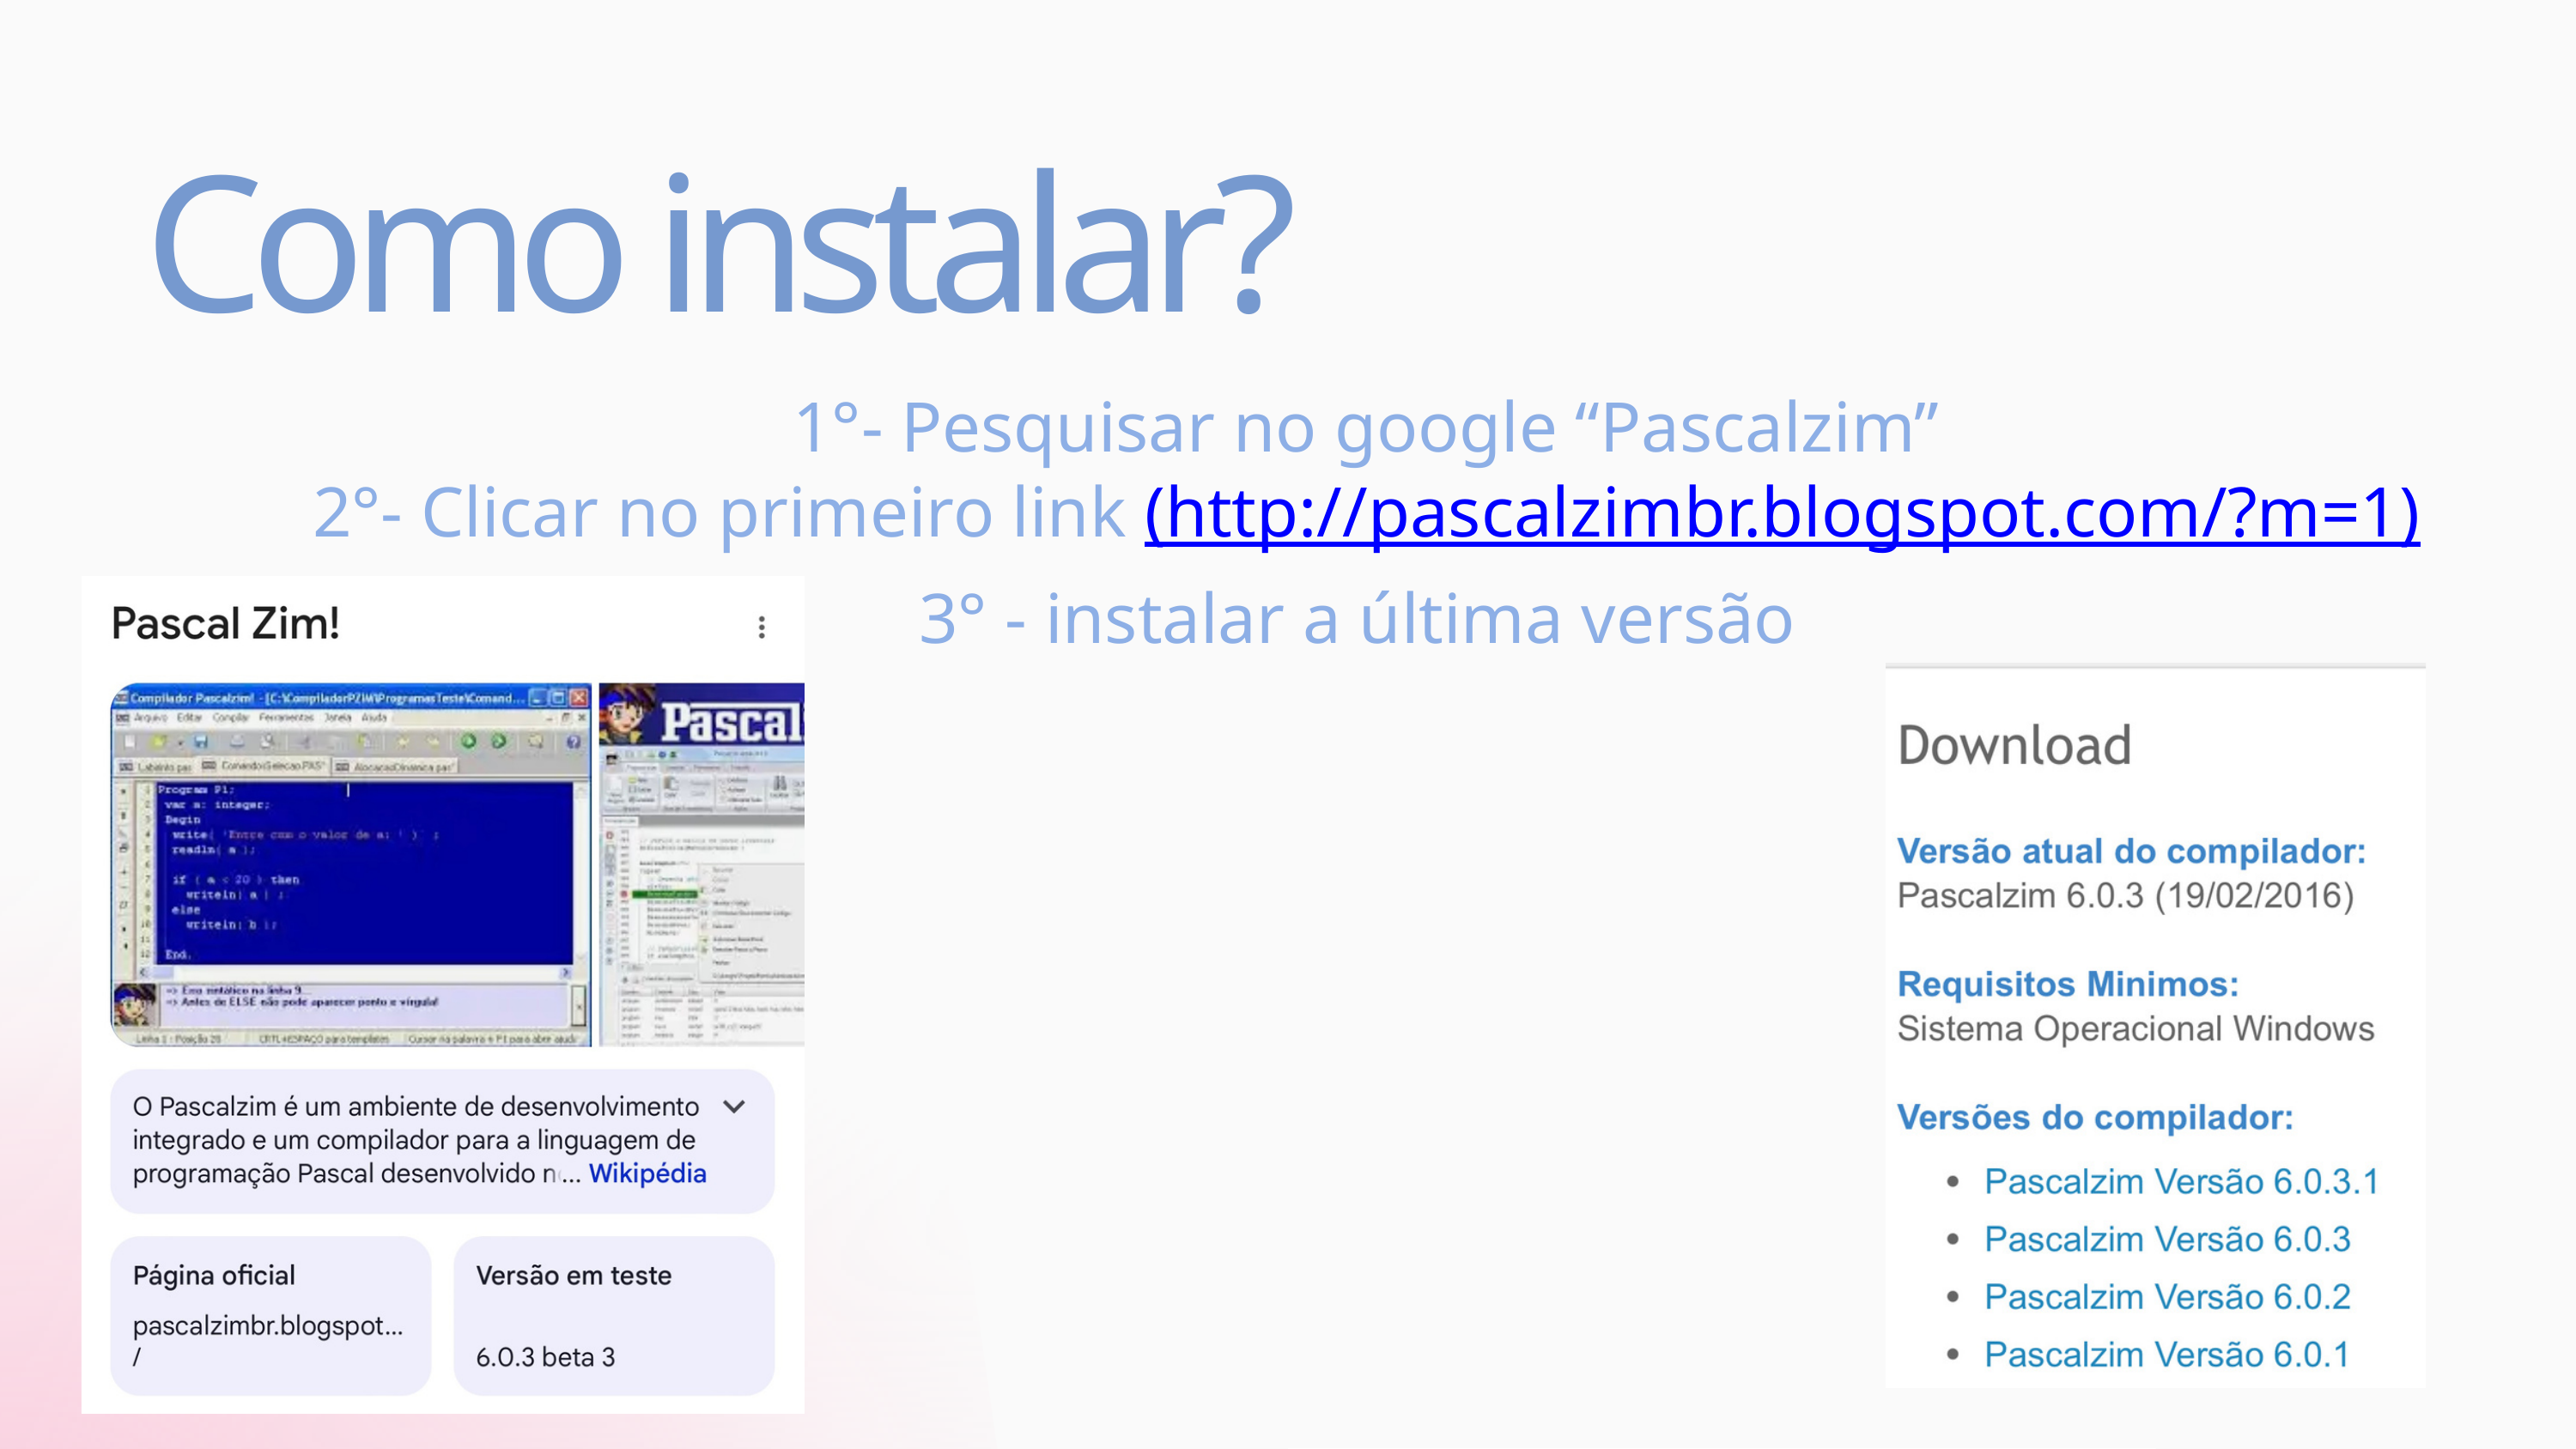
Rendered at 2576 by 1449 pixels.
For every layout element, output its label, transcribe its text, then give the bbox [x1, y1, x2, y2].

text_box [1886, 663, 2427, 1388]
text_box [81, 576, 805, 1414]
text_box Como instalar? [144, 211, 2278, 350]
text_box [0, 664, 998, 1449]
text_box 1°- Pesquisar no google “Pascalzim” 2°- Clicar no primeiro link (http://pascalzimbr.blogspot.com/?m=1) 3° - instalar a última versão [157, 369, 2576, 658]
